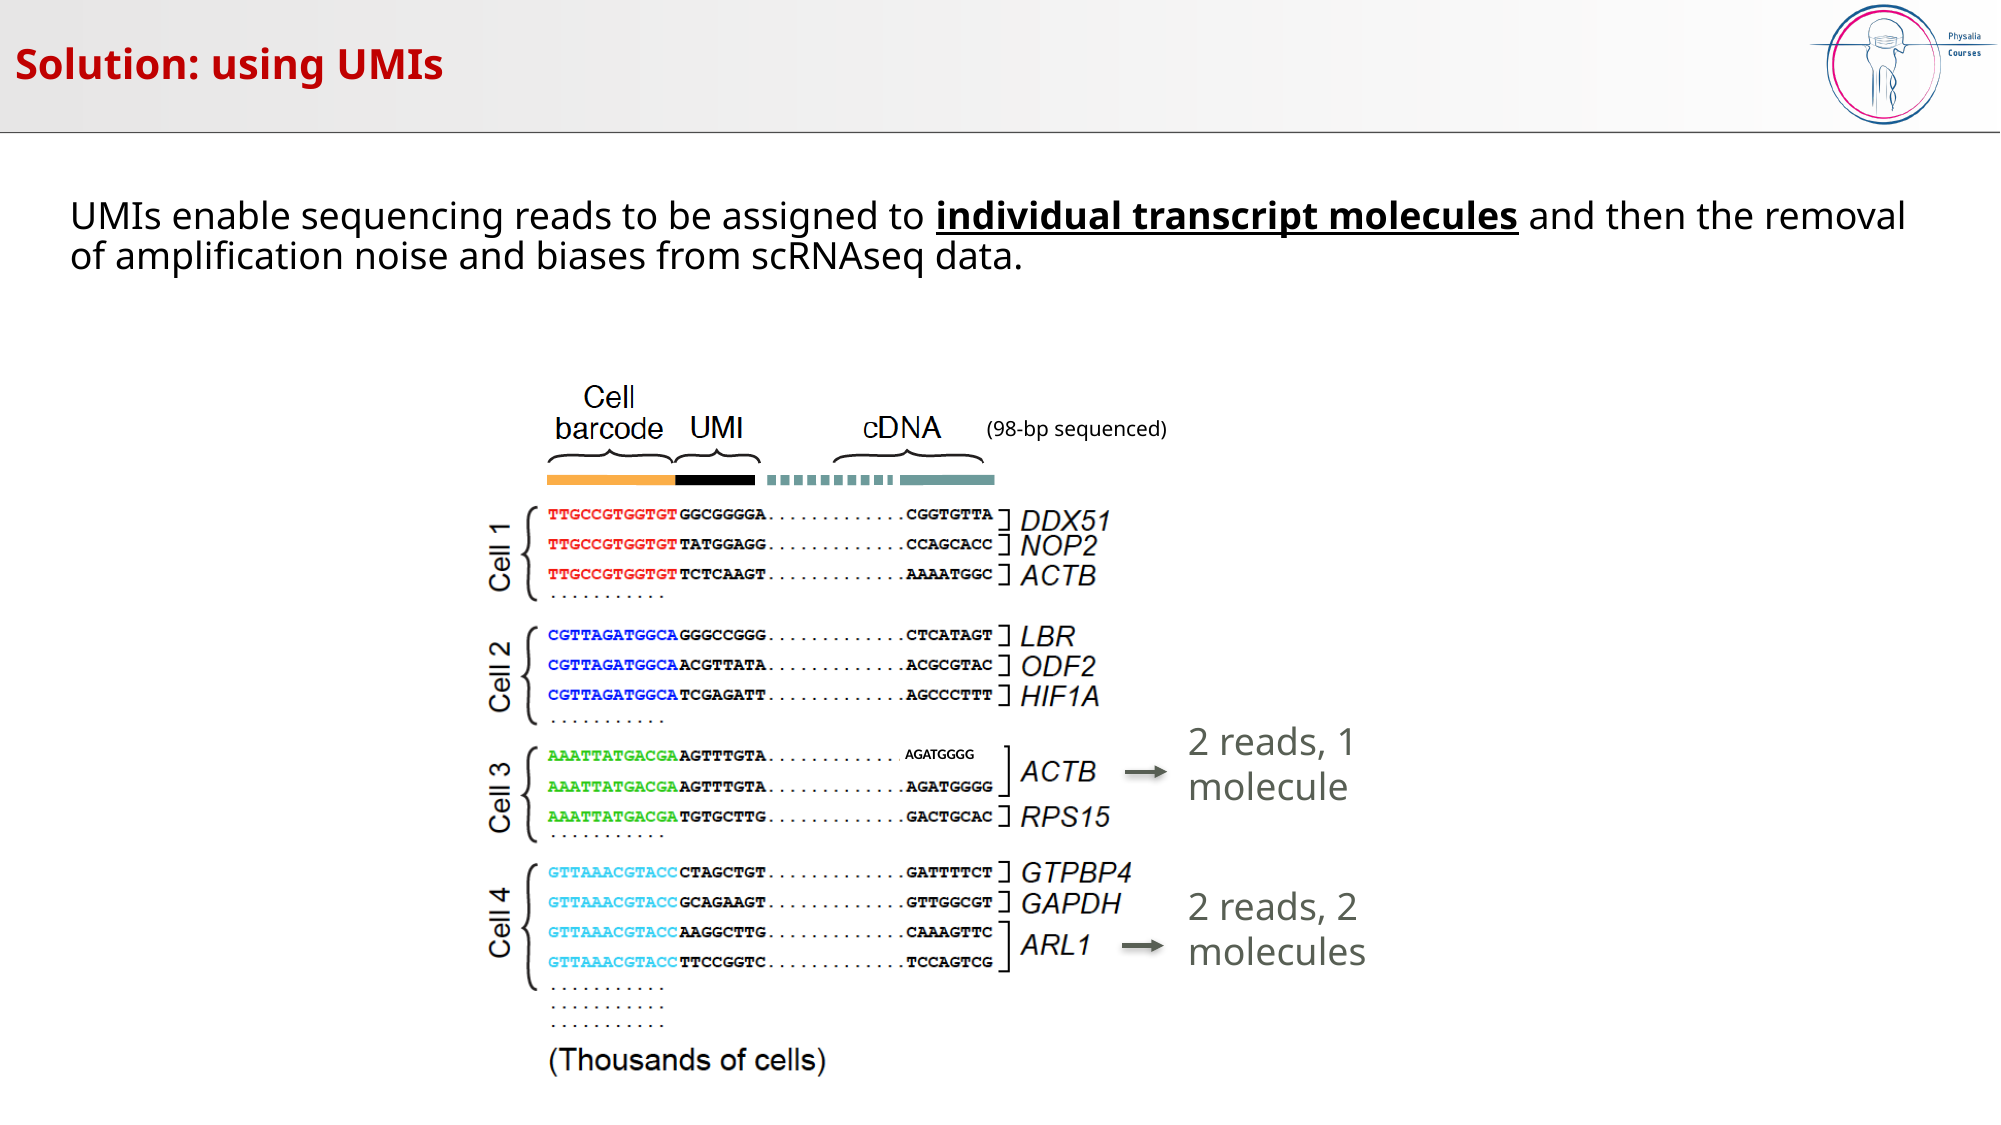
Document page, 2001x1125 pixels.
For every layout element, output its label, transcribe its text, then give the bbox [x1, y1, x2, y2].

picture [1773, 0, 2000, 132]
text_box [463, 345, 1278, 710]
text_box UMIs enable sequencing reads to be assigned to individual transcript molecules and then the removal of amplification noise and biases from scRNAseq data. [55, 189, 1966, 286]
title Solution: using UMIs [0, 0, 1773, 132]
picture [446, 499, 1132, 1090]
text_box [1122, 710, 1479, 946]
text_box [1132, 946, 1278, 1017]
